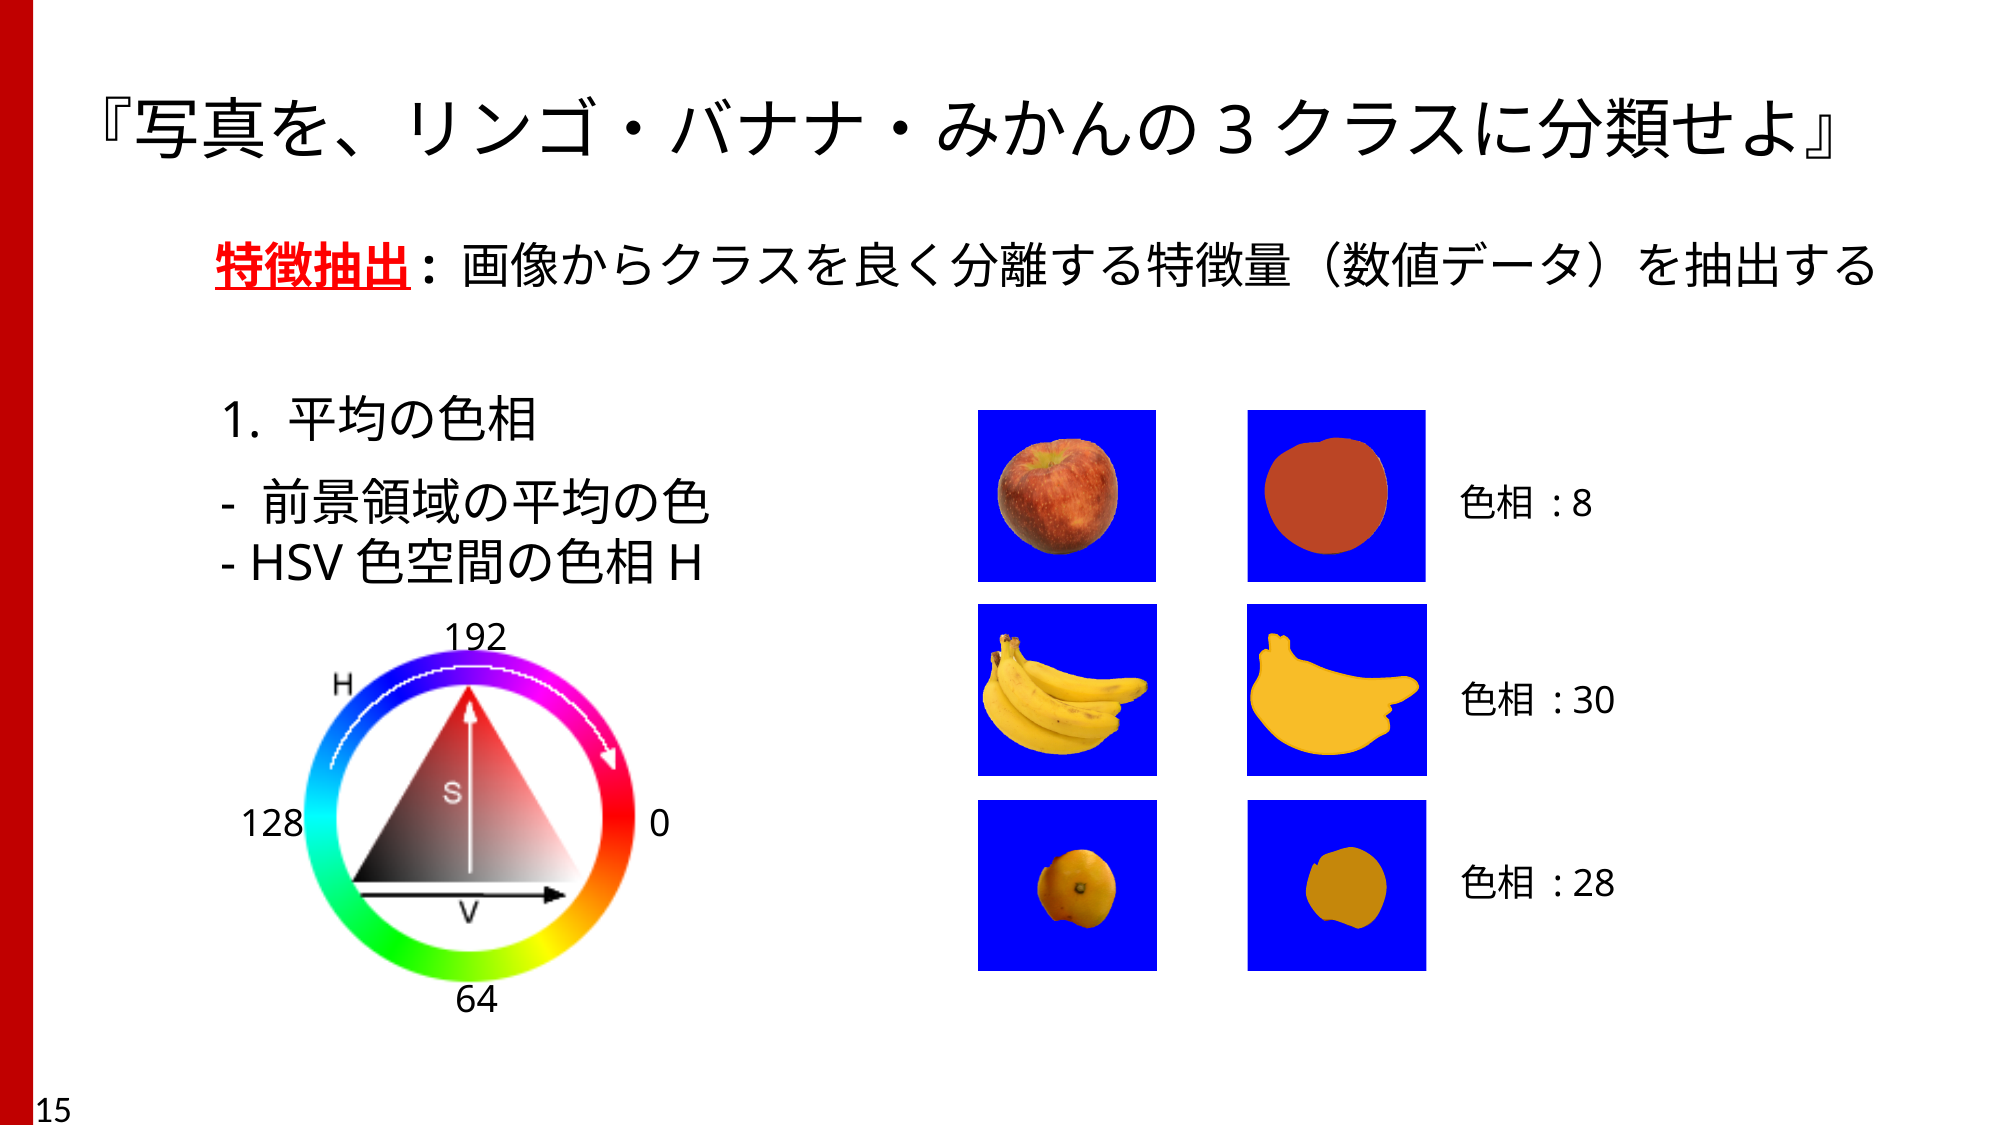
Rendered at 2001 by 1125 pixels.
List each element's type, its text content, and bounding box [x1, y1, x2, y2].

picture [1247, 410, 1426, 582]
text_box 『写真を、リンゴ・バナナ・みかんの3クラスに分類せよ』 [28, 79, 1910, 190]
picture [977, 800, 1157, 971]
picture [1247, 800, 1427, 971]
text_box 特徴抽出: 画像からクラスを良く分離する特徴量（数値データ）を抽出する [200, 226, 1905, 316]
slide_number 15 [19, 1077, 470, 1125]
picture [977, 604, 1157, 776]
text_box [222, 605, 687, 1029]
text_box 1. 平均の色相 - 前景領域の平均の色 - HSV色空間の色相H [205, 380, 727, 598]
text_box 色相 : 28 [1445, 851, 1631, 912]
picture [1247, 604, 1427, 776]
text_box 色相 : 8 [1444, 471, 1609, 532]
picture [978, 410, 1156, 582]
text_box 色相 : 30 [1445, 668, 1631, 729]
